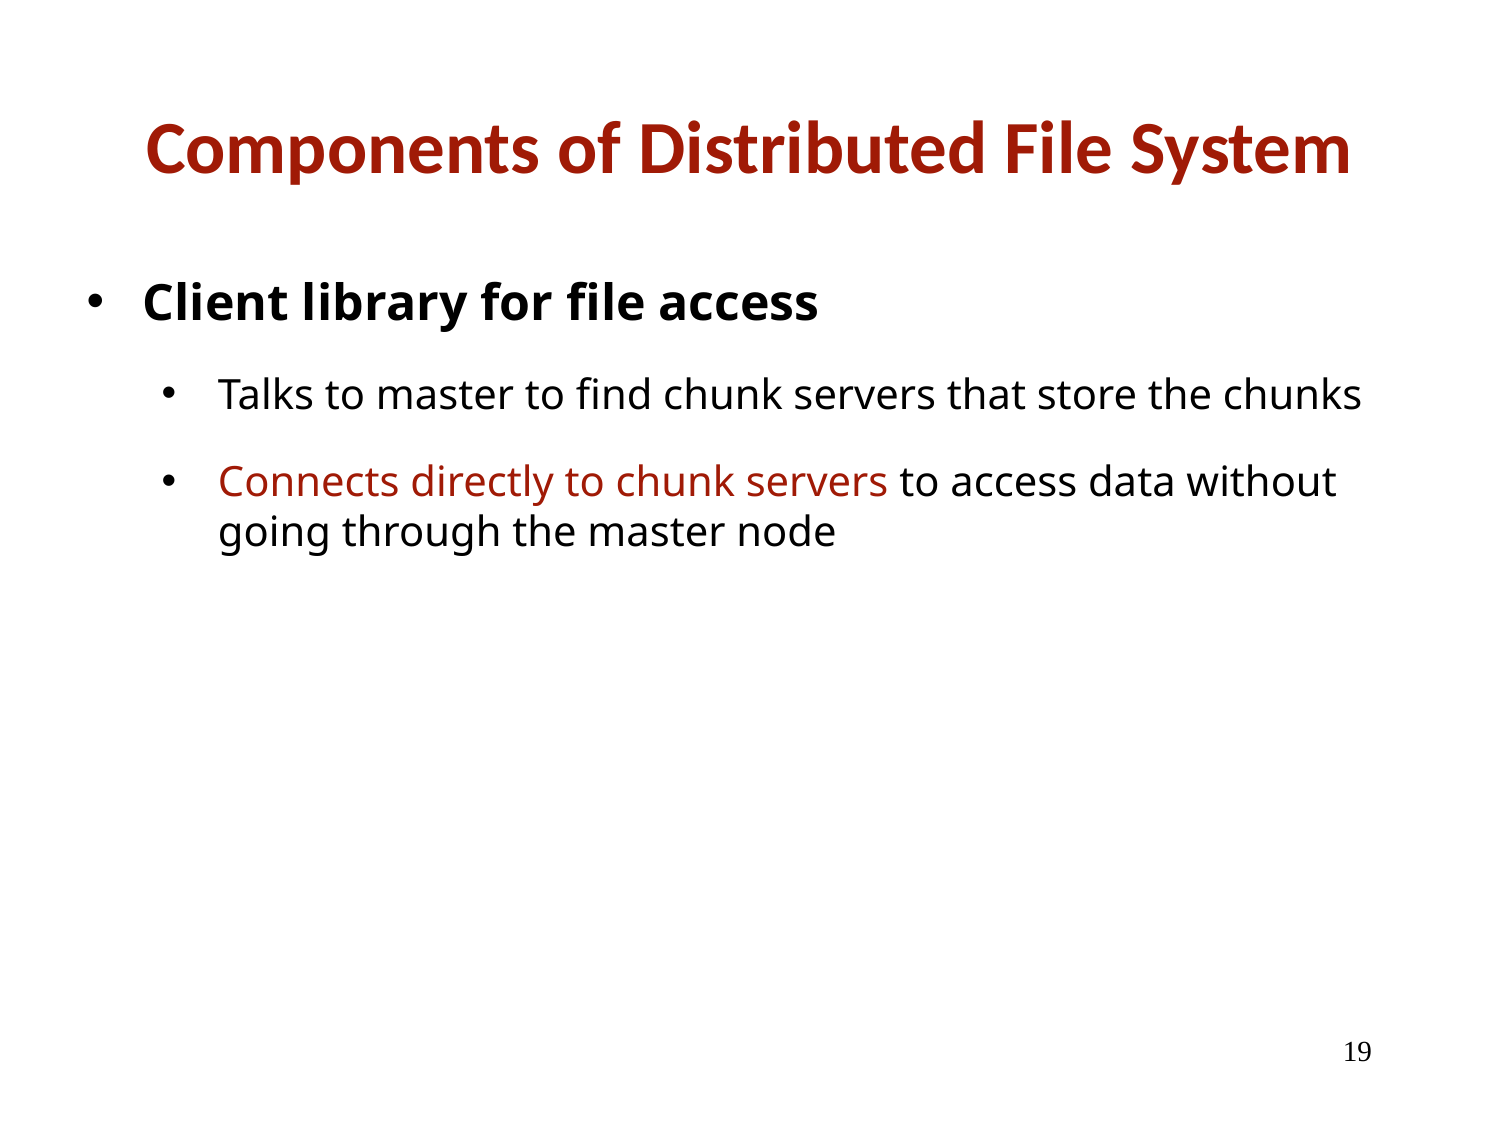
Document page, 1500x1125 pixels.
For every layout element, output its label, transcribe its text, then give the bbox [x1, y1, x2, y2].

text_box Client library for file access Talks to master to find chunk servers that store the chunks Connects directly to chunk servers to access data without going through the master node [71, 262, 1463, 563]
slide_number 19 [1074, 1025, 1388, 1100]
title Components of Distributed File System [112, 50, 1388, 238]
